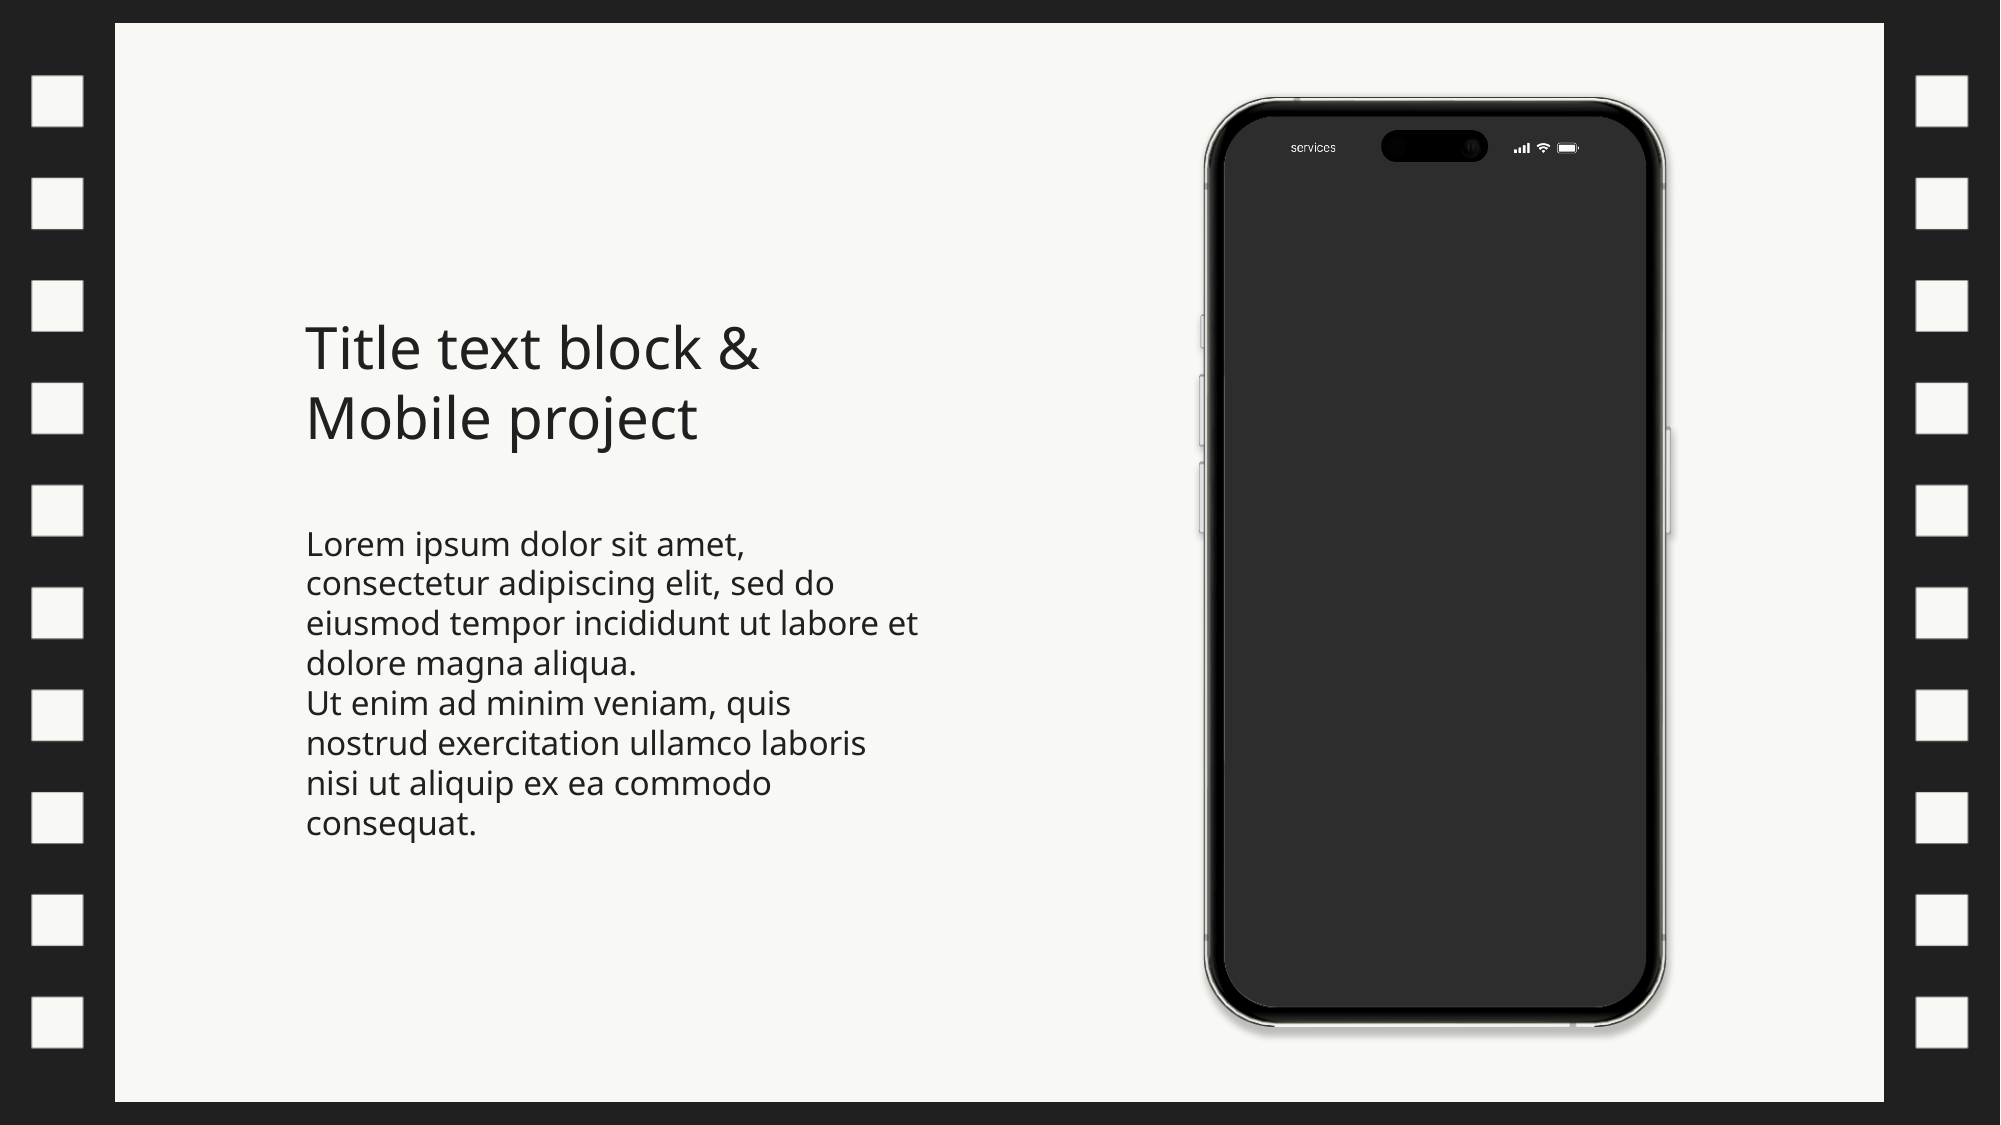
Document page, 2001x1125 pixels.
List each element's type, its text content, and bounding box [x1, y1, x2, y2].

picture [1199, 97, 1671, 1028]
picture [0, 0, 115, 1125]
text_box Title text block & Mobile project [291, 304, 938, 459]
text_box Lorem ipsum dolor sit amet, consectetur adipiscing elit, sed do eiusmod tempor incididunt ut labore et dolore magna aliqua. Ut enim ad minim veniam, quis nostrud exercitation ullamco laboris nisi ut aliquip ex ea commodo consequat. [291, 515, 938, 850]
picture [1884, 0, 2000, 1125]
